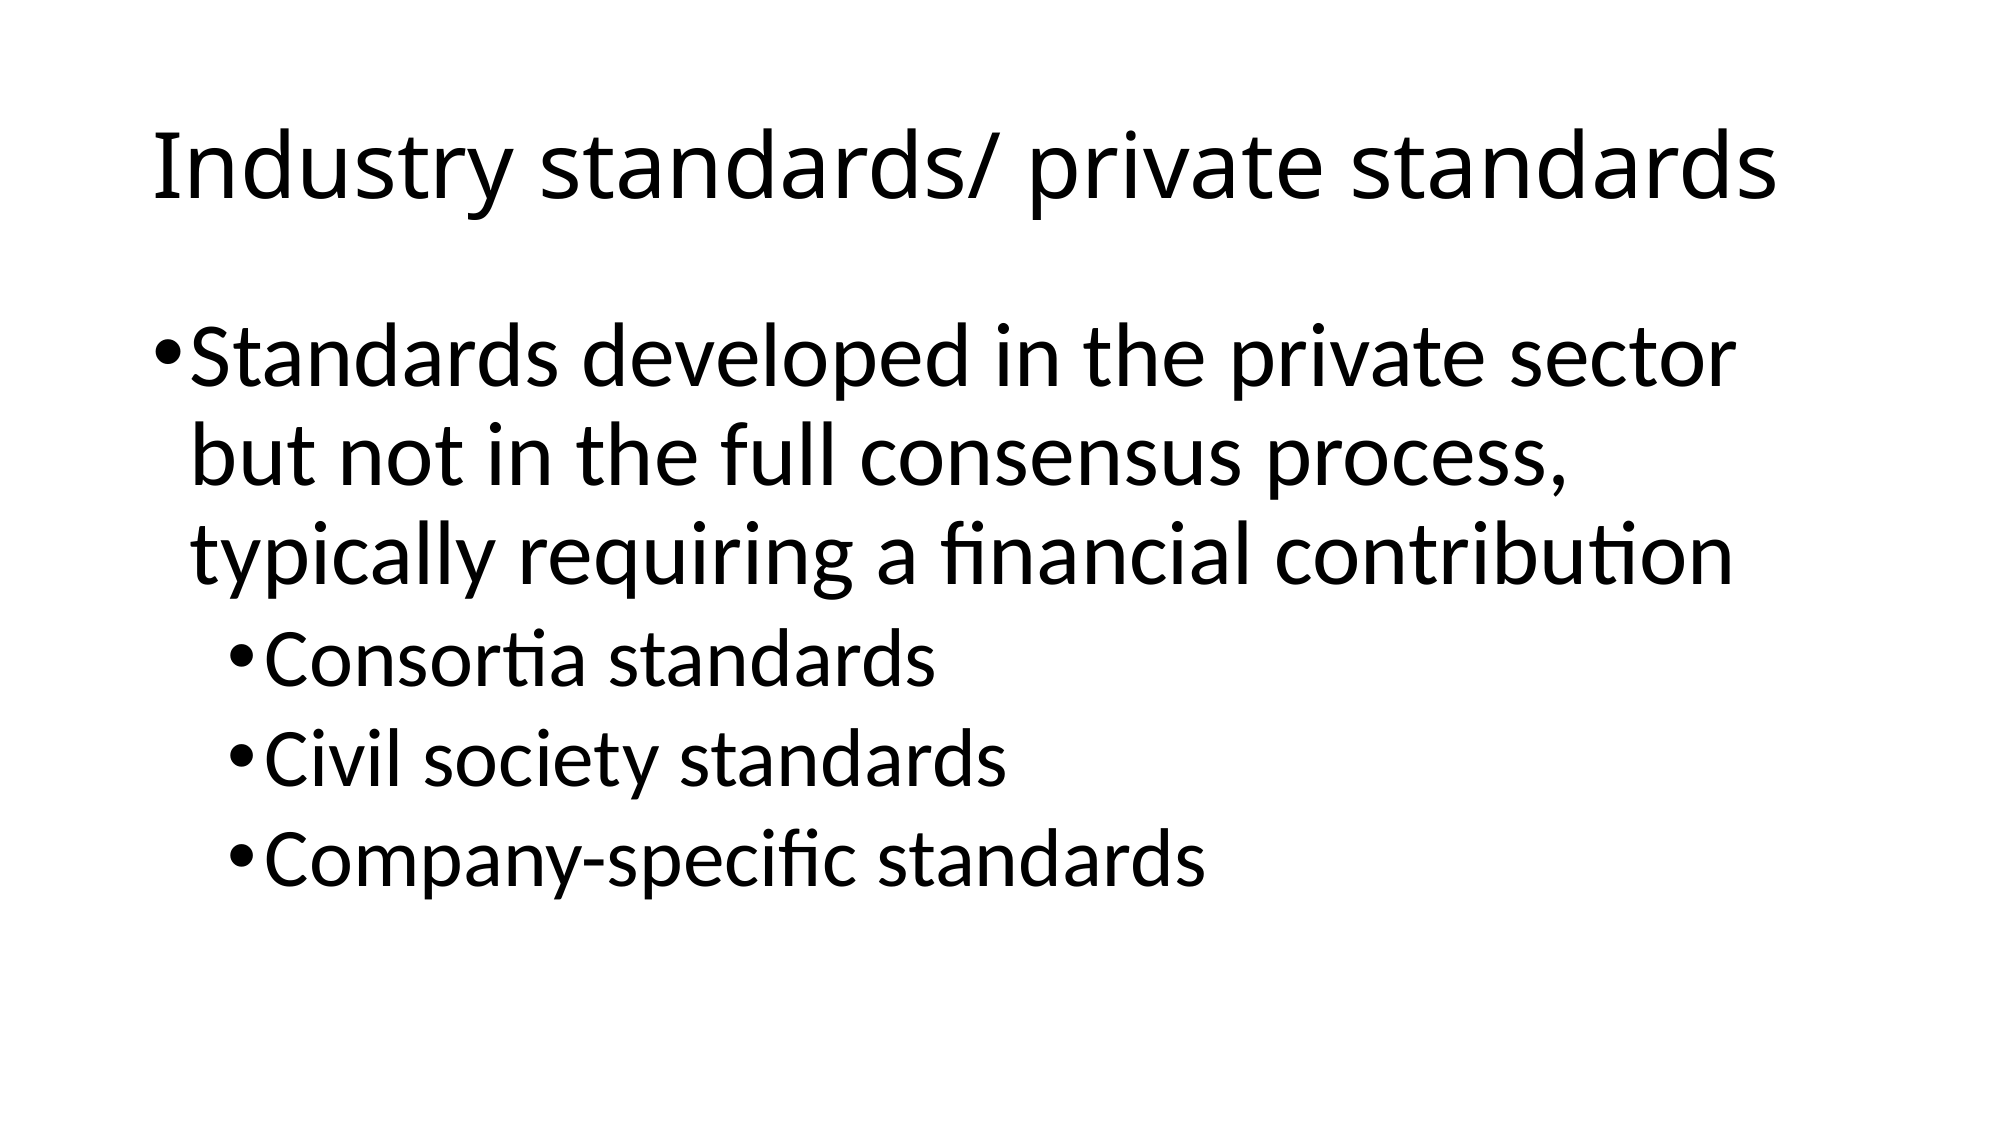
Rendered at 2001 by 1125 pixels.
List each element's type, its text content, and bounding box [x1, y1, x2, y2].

title Industry standards/ private standards [137, 59, 1863, 278]
list Standards developed in the private sector but not in the full consensus process, typically requiring a financial contribution Consortia standards Civil society standards Company-specific standards [137, 299, 1863, 1014]
